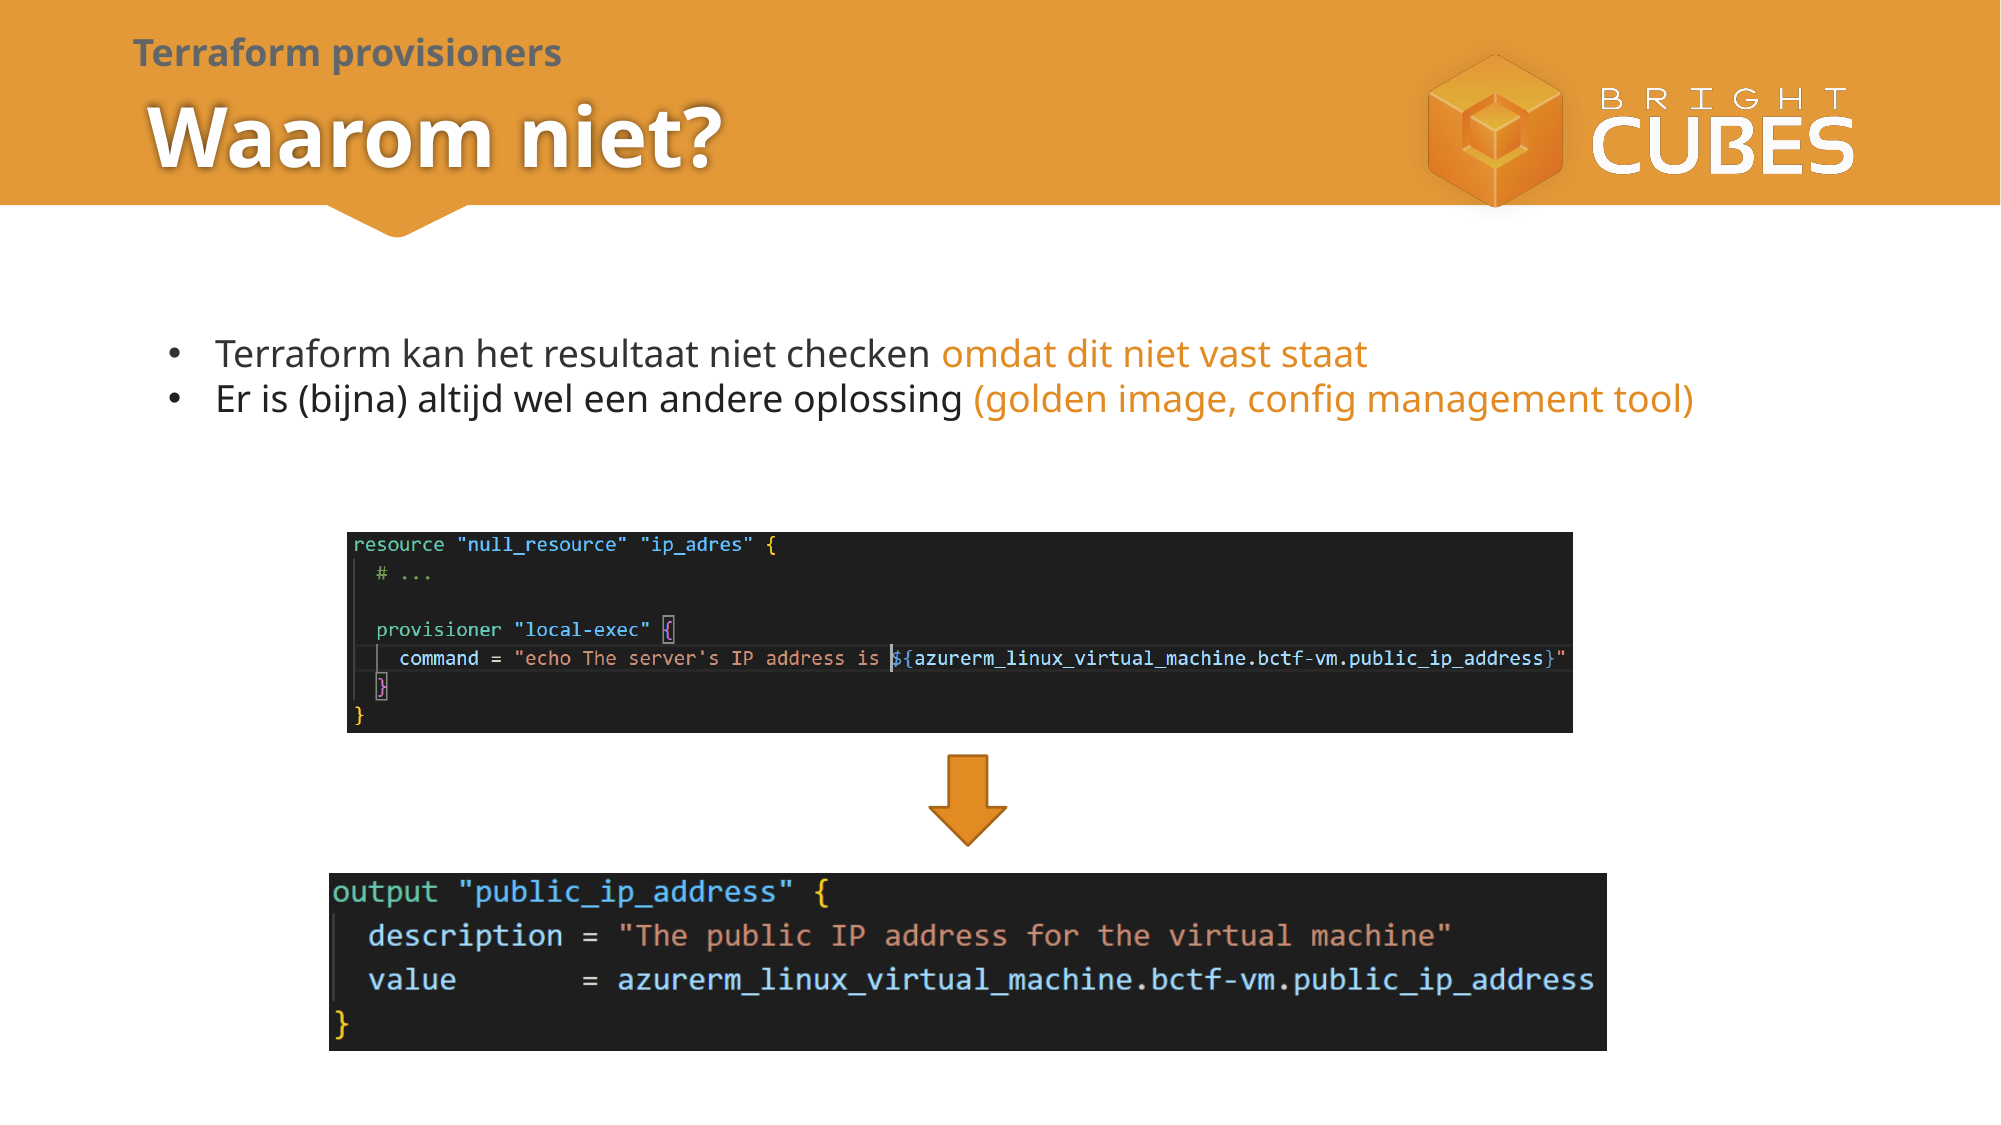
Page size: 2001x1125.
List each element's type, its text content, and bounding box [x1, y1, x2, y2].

picture [347, 532, 1574, 733]
picture [1399, 40, 1883, 222]
text_box [928, 754, 1008, 847]
title Waarom niet? [132, 74, 1868, 193]
picture [329, 872, 1607, 1052]
text_box Terraform provisioners [117, 21, 578, 81]
text_box Terraform kan het resultaat niet checken omdat dit niet vast staat Er is (bijna) altijd wel een andere oplossing (golden image, config management tool) [153, 322, 1902, 472]
